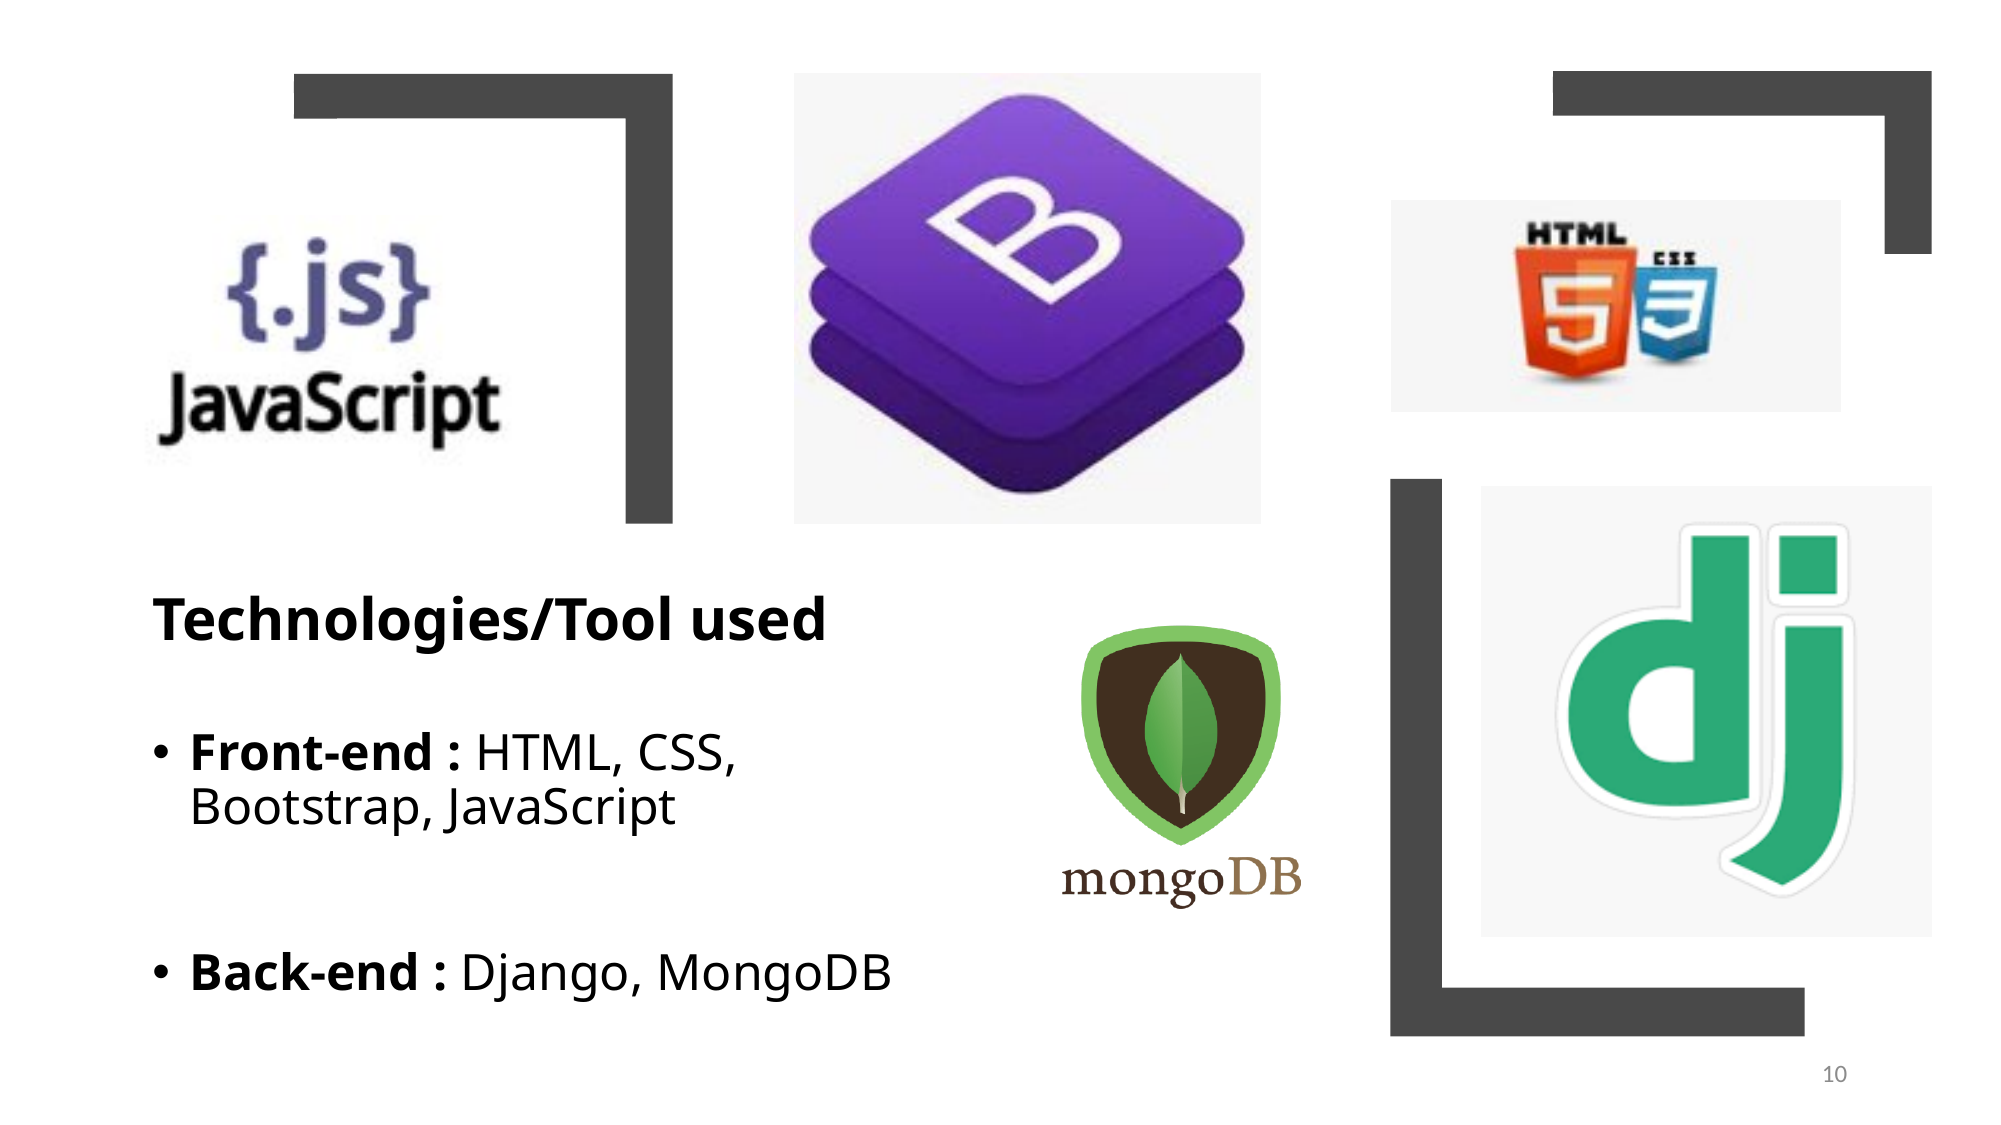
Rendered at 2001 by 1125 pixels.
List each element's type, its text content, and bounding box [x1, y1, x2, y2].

picture [78, 215, 588, 469]
slide_number 10 [1412, 1042, 1863, 1103]
text_box [293, 73, 673, 524]
text_box [1390, 478, 1805, 1037]
picture [1390, 200, 1841, 412]
list Front-end : HTML, CSS, Bootstrap, JavaScript Back-end : Django, MongoDB [137, 719, 976, 1014]
text_box [1552, 71, 1932, 254]
title Technologies/Tool used [137, 543, 976, 701]
picture [1481, 486, 1932, 937]
picture [1024, 584, 1338, 952]
picture [794, 73, 1261, 524]
